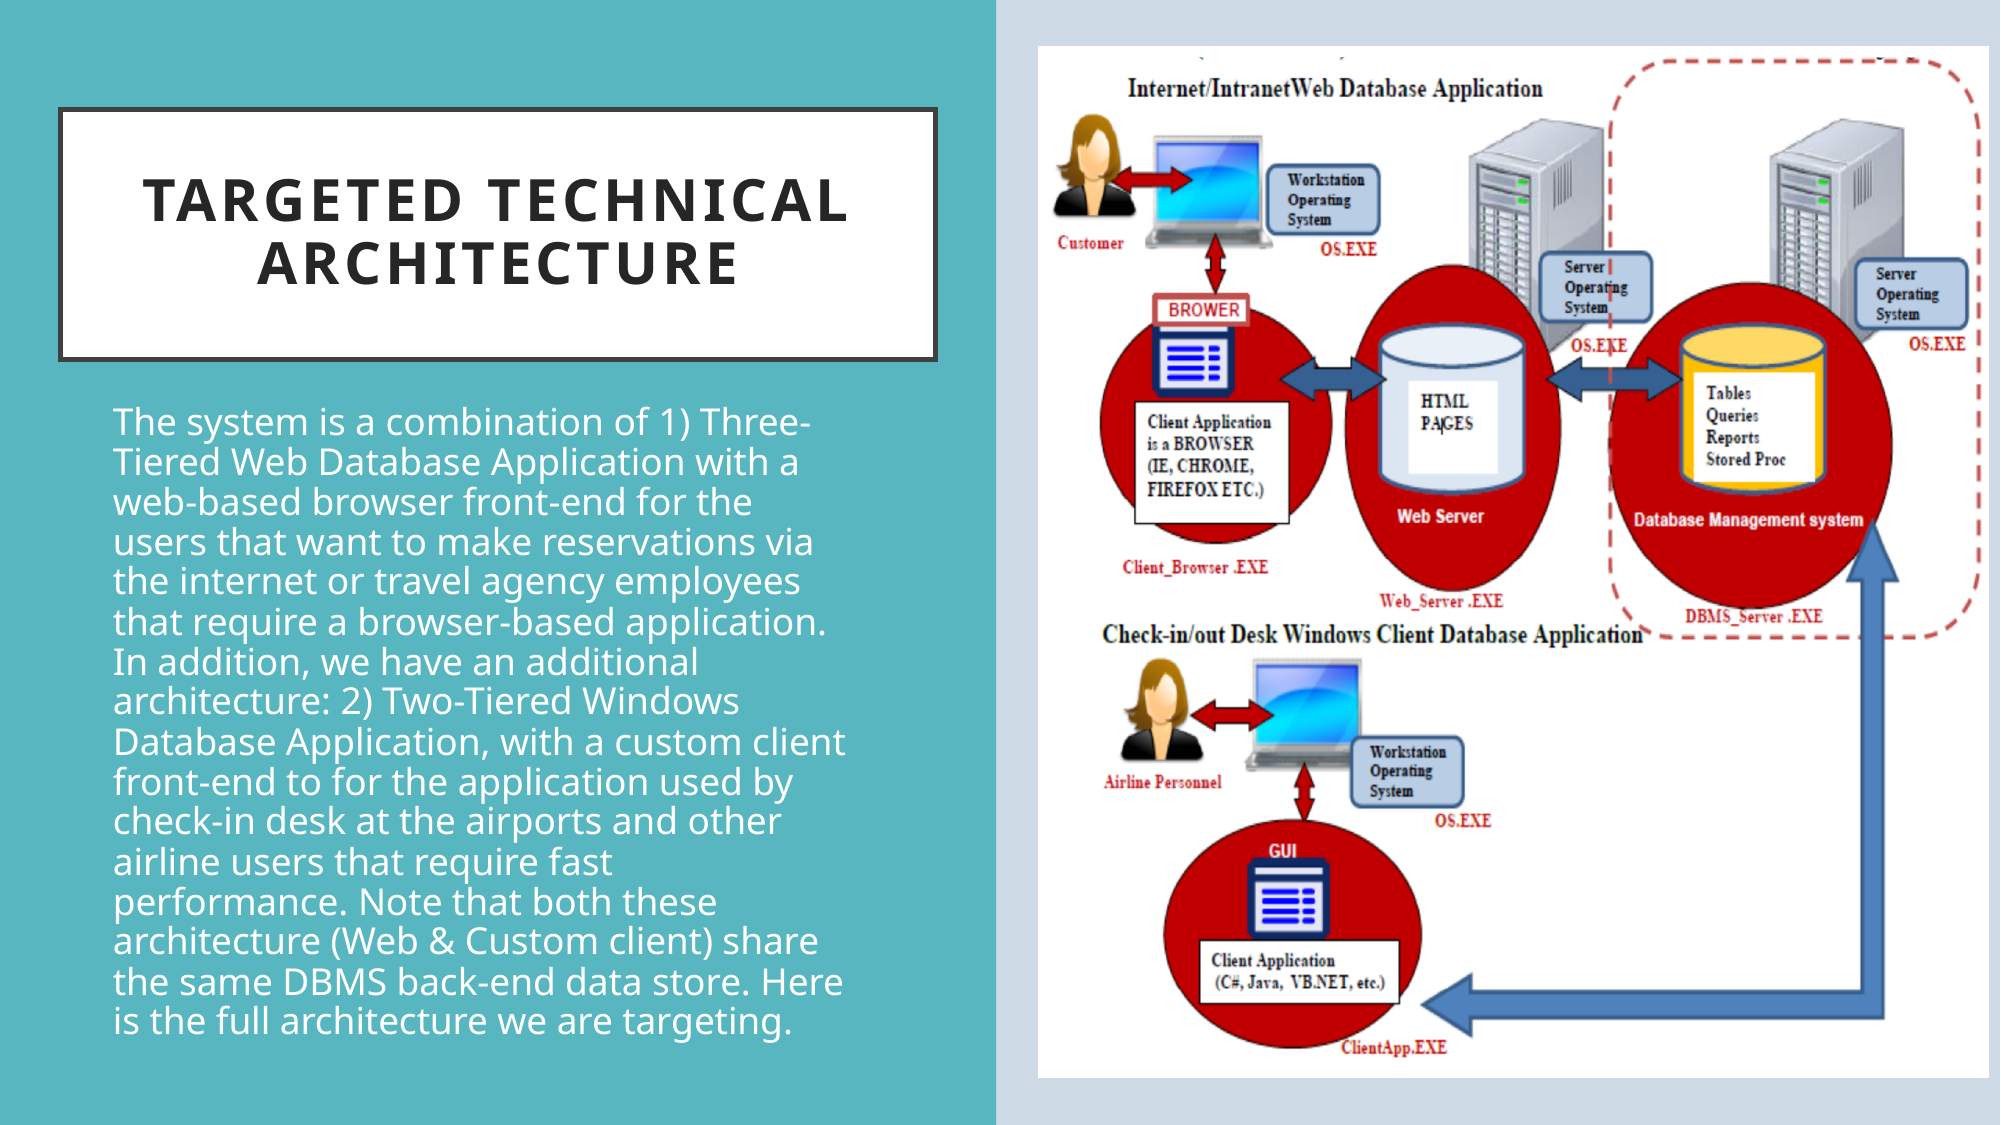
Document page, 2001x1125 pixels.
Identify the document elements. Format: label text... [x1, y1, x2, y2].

text_box [0, 0, 997, 1125]
list The system is a combination of 1) Three-Tiered Web Database Application with a web-based browser front-end for the users that want to make reservations via the internet or travel agency employees that require a browser-based application. In addition, we have an additional architecture: 2) Two-Tiered Windows Database Application, with a custom client front-end to for the application used by check-in desk at the airports and other airline users that require fast performance. Note that both these architecture (Web & Custom client) share the same DBMS back-end data store. Here is the full architecture we are targeting. [60, 395, 867, 1098]
title Targeted Technical Architecture [58, 107, 938, 362]
picture [1038, 46, 1989, 1078]
